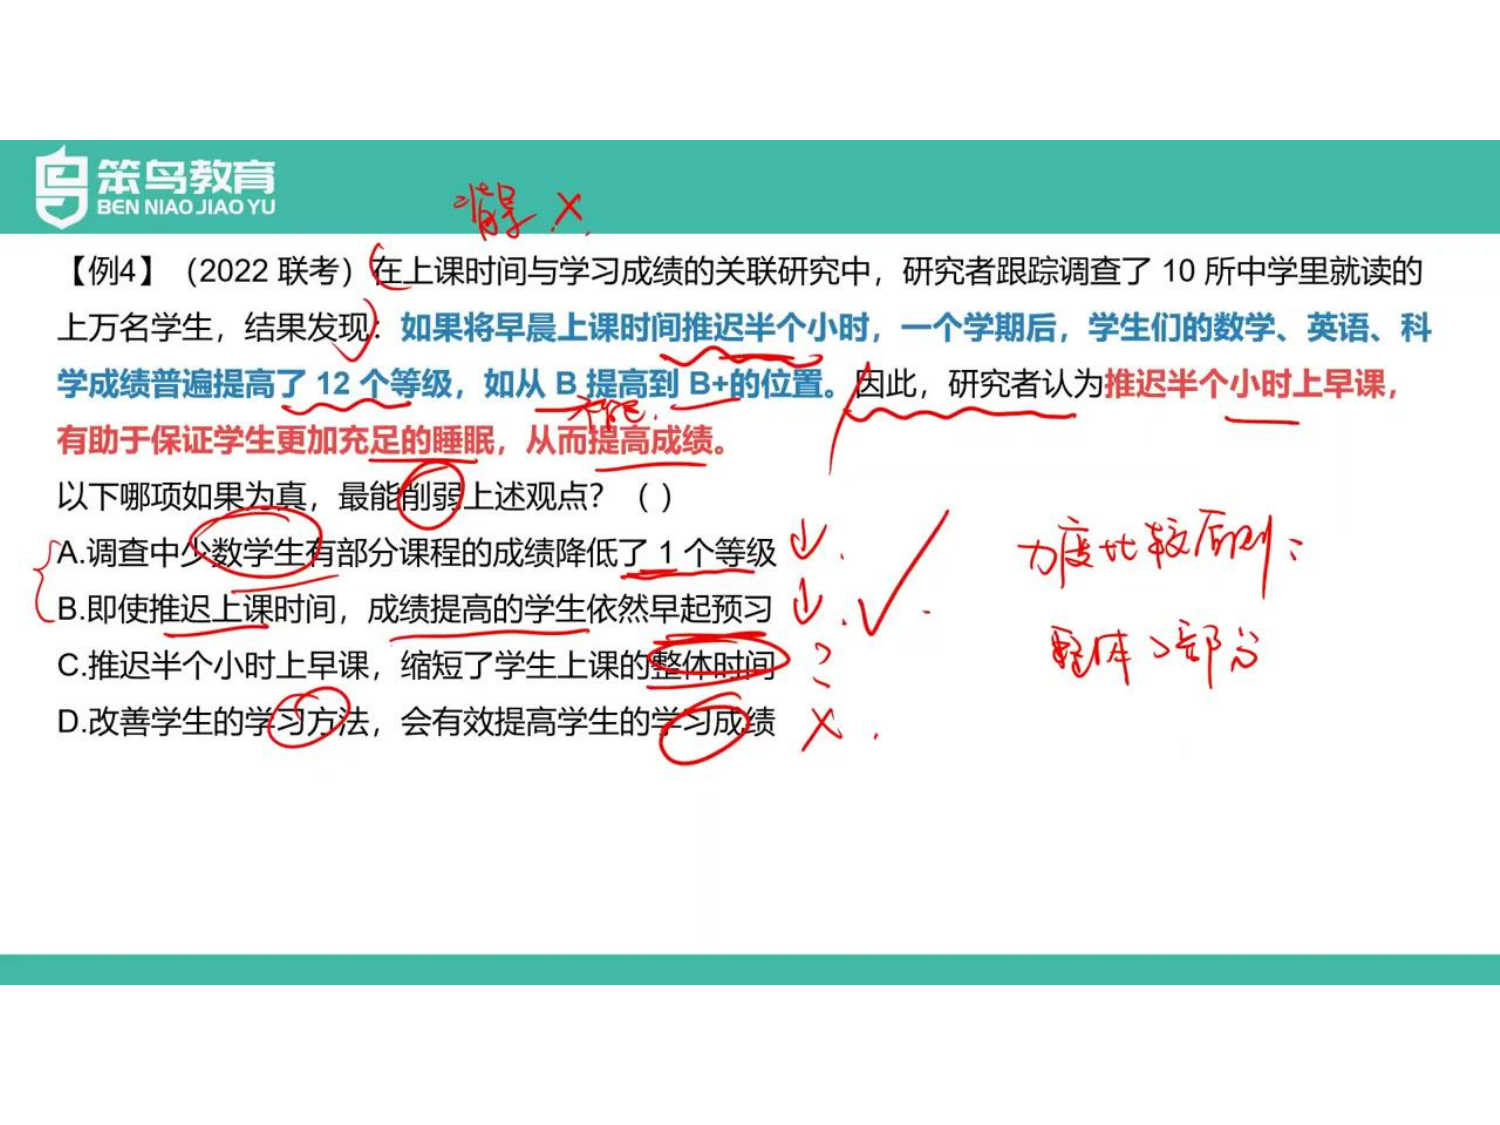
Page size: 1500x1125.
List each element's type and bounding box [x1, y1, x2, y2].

picture [0, 140, 1500, 985]
